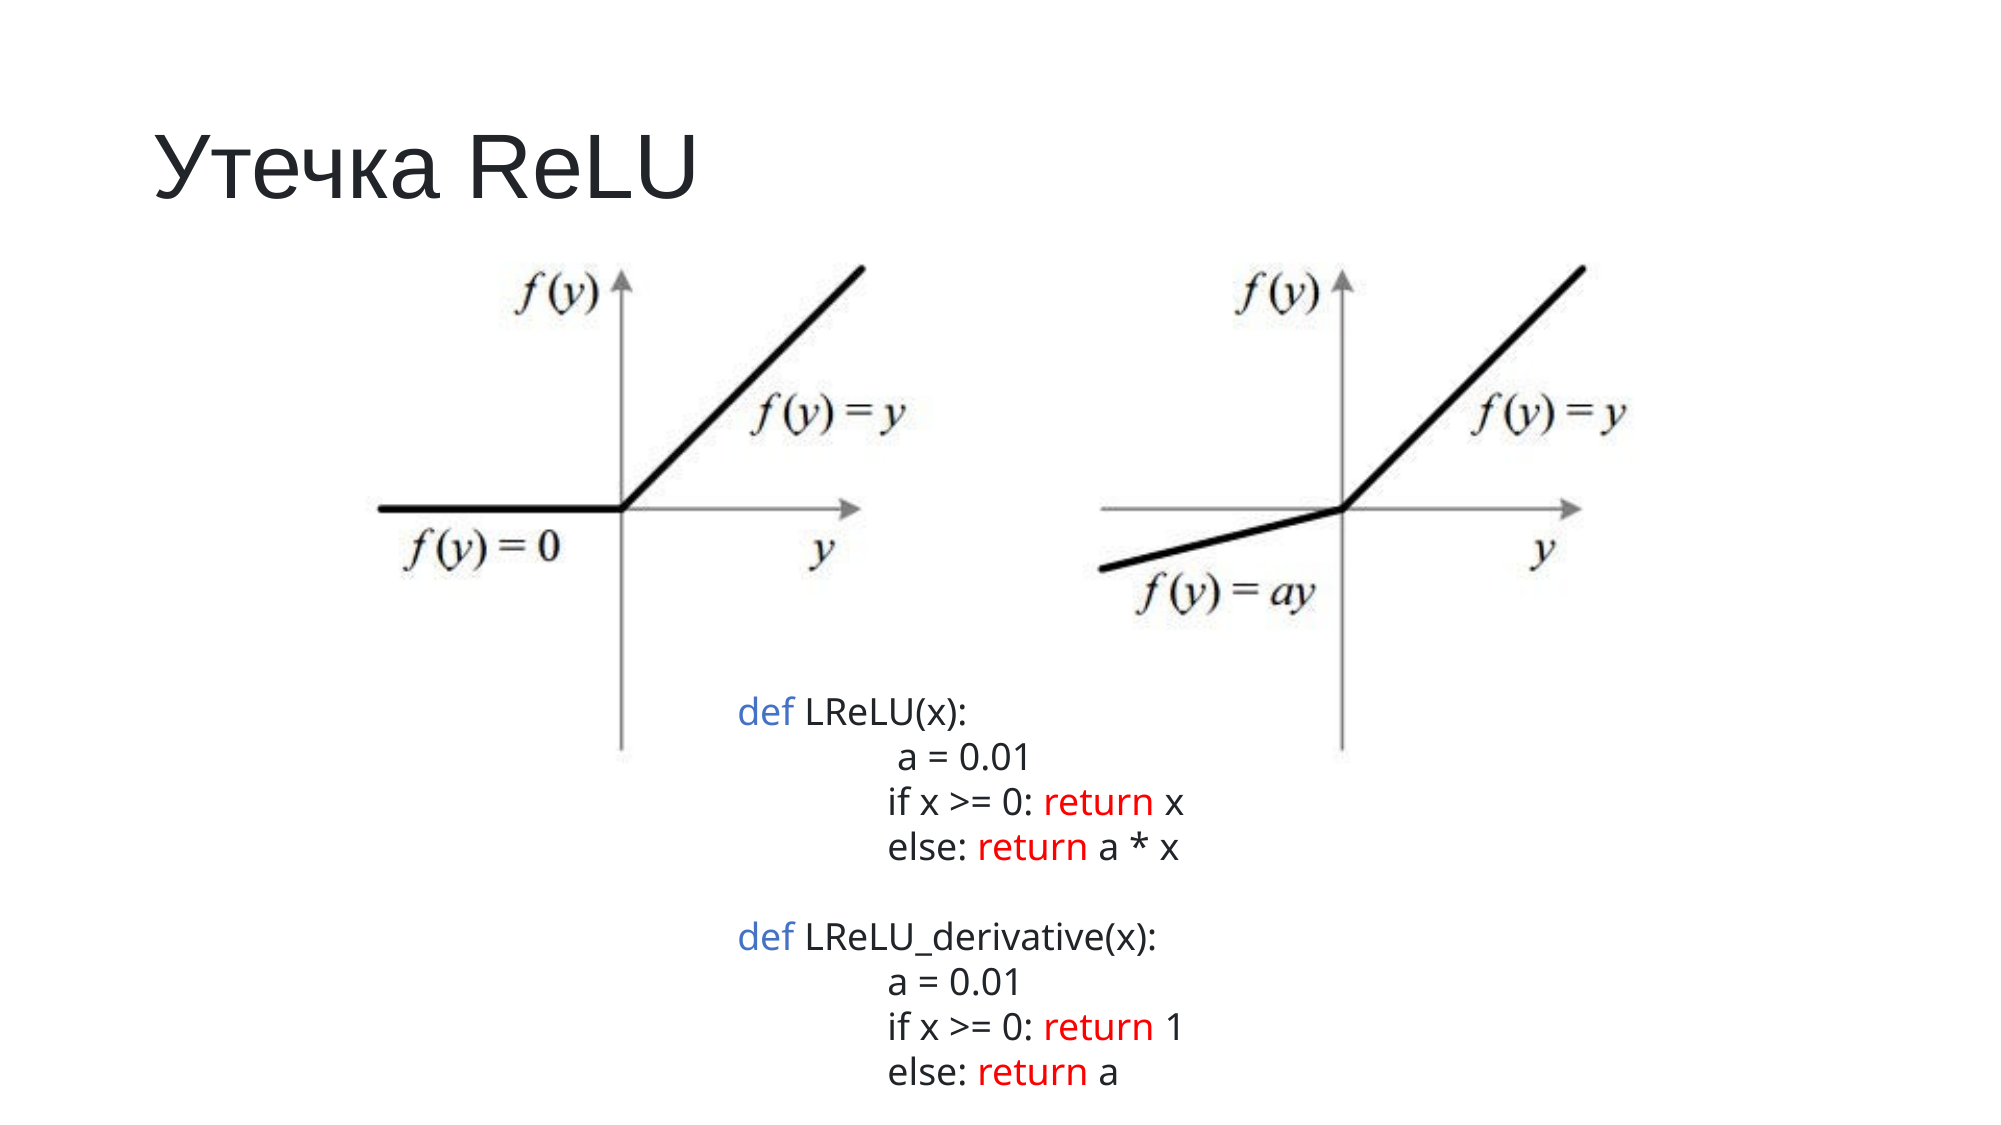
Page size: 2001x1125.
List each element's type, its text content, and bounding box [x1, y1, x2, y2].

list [266, 230, 1734, 800]
title Утечка ReLU [137, 59, 1863, 278]
text_box def LReLU(x): a = 0.01 if x >= 0: return x else: return a * x def LReLU_derivative(x): a = 0.01 if x >= 0: return 1 else: return a [722, 800, 1211, 1101]
